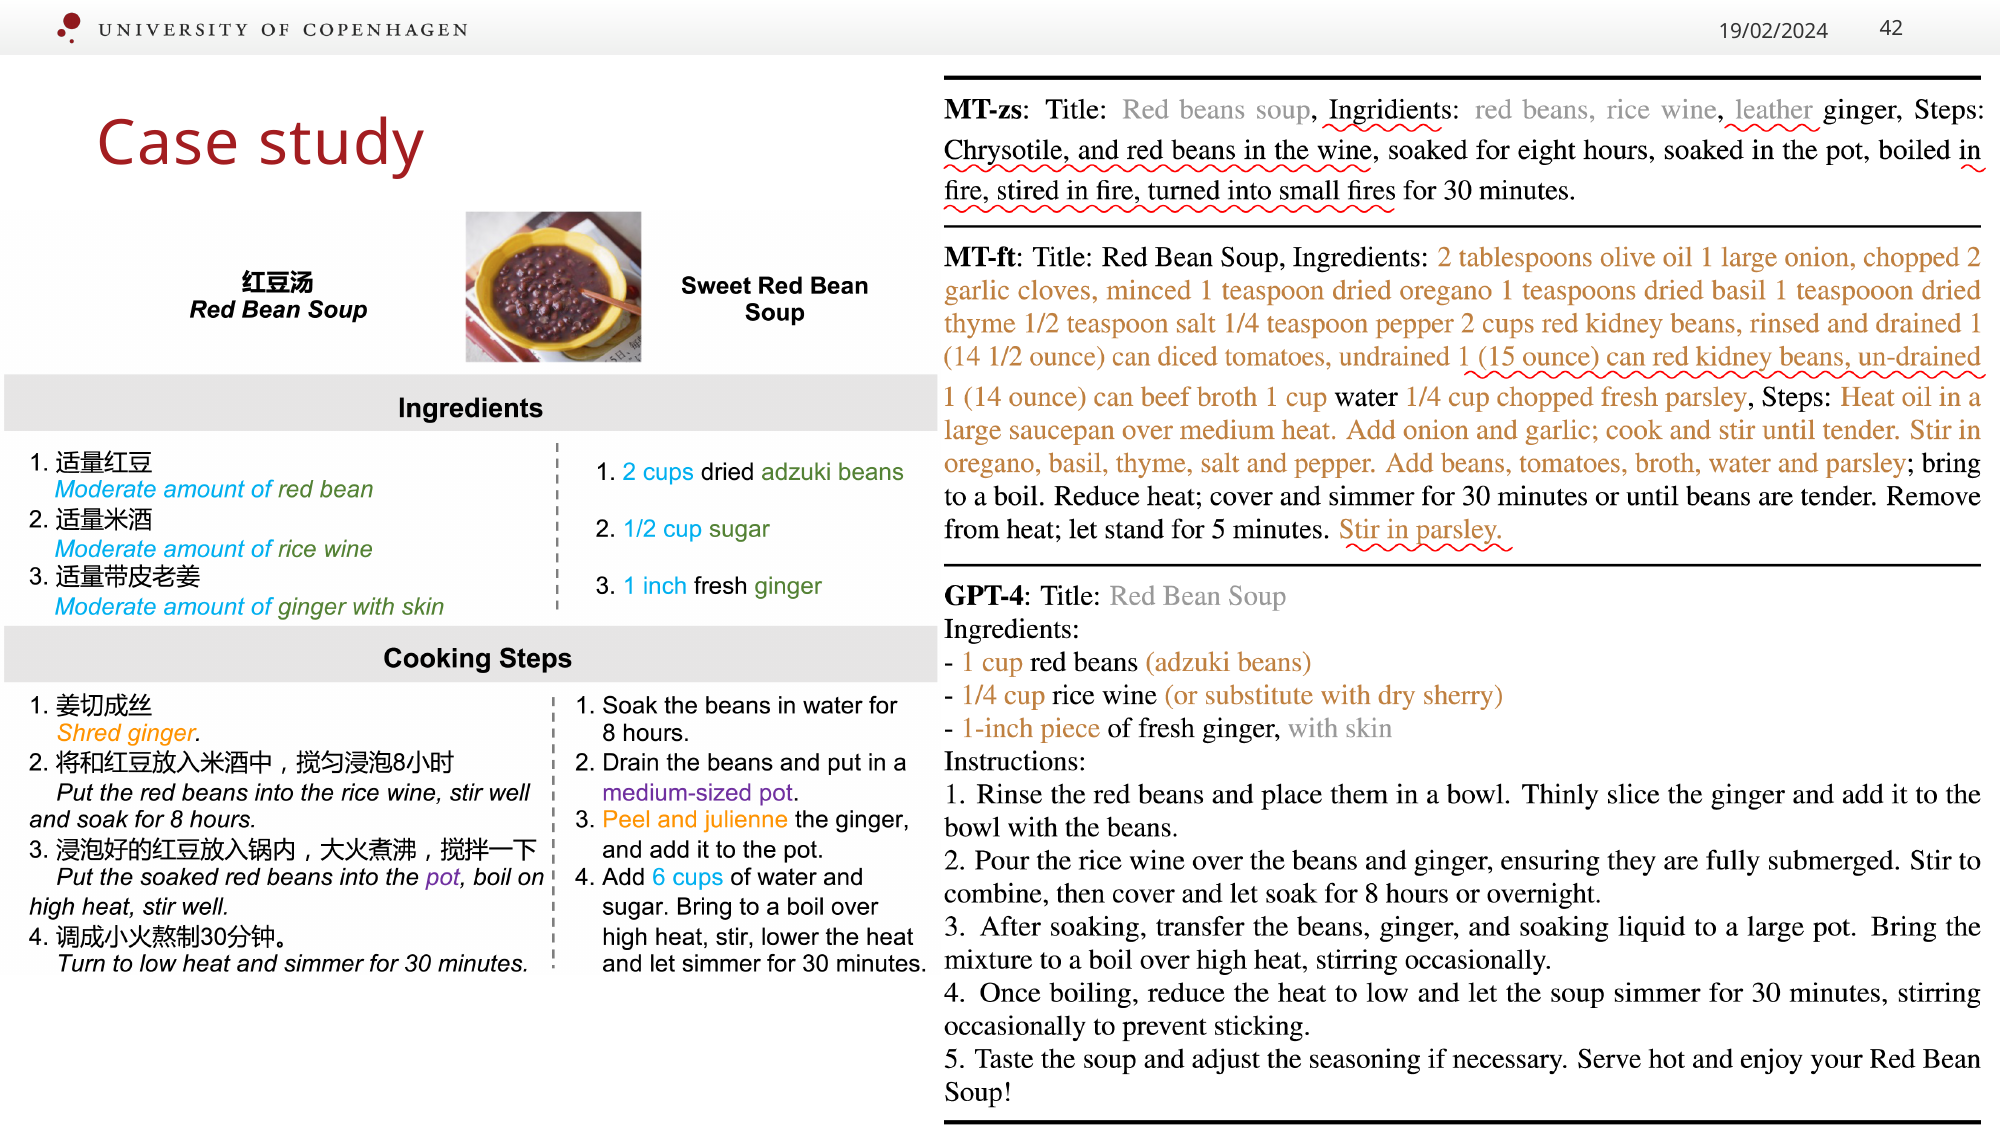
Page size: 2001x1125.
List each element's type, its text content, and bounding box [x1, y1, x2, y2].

slide_number 42 [1840, 14, 1904, 43]
picture [92, 15, 475, 42]
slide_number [1694, 14, 1829, 43]
picture [0, 72, 1987, 1125]
title Case study [96, 101, 941, 210]
